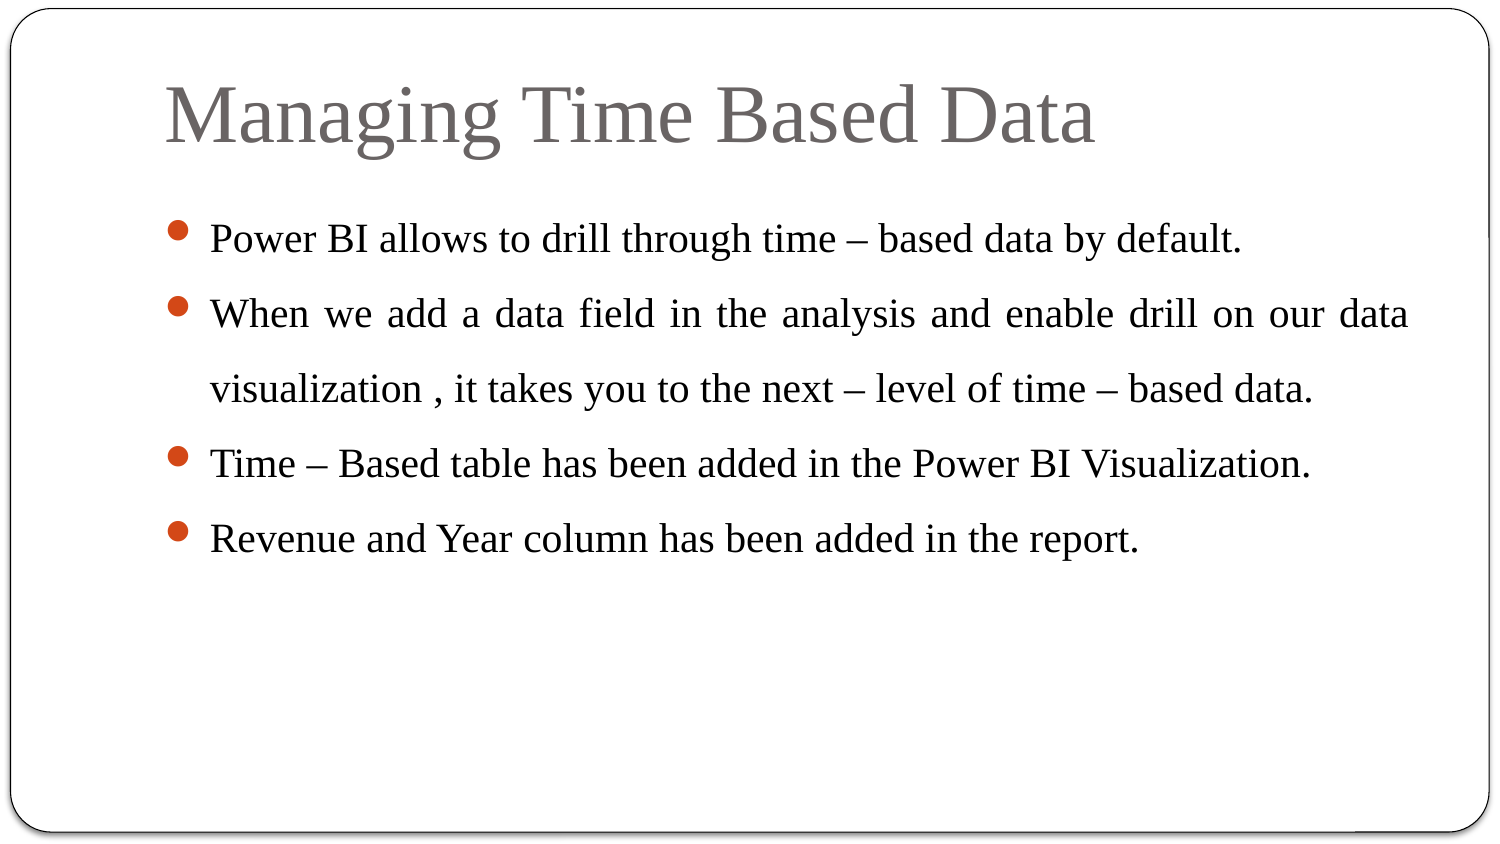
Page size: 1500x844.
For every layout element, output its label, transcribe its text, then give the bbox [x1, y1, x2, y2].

title Managing Time Based Data [150, 33, 1425, 175]
list Power BI allows to drill through time – based data by default. When we add a data field in the analysis and enable drill on our data visualization , it takes you to the next – level of time – based data. Time – Based table has been added in the Power BI Visualization. Revenue and Year column has been added in the report. [150, 178, 1425, 741]
